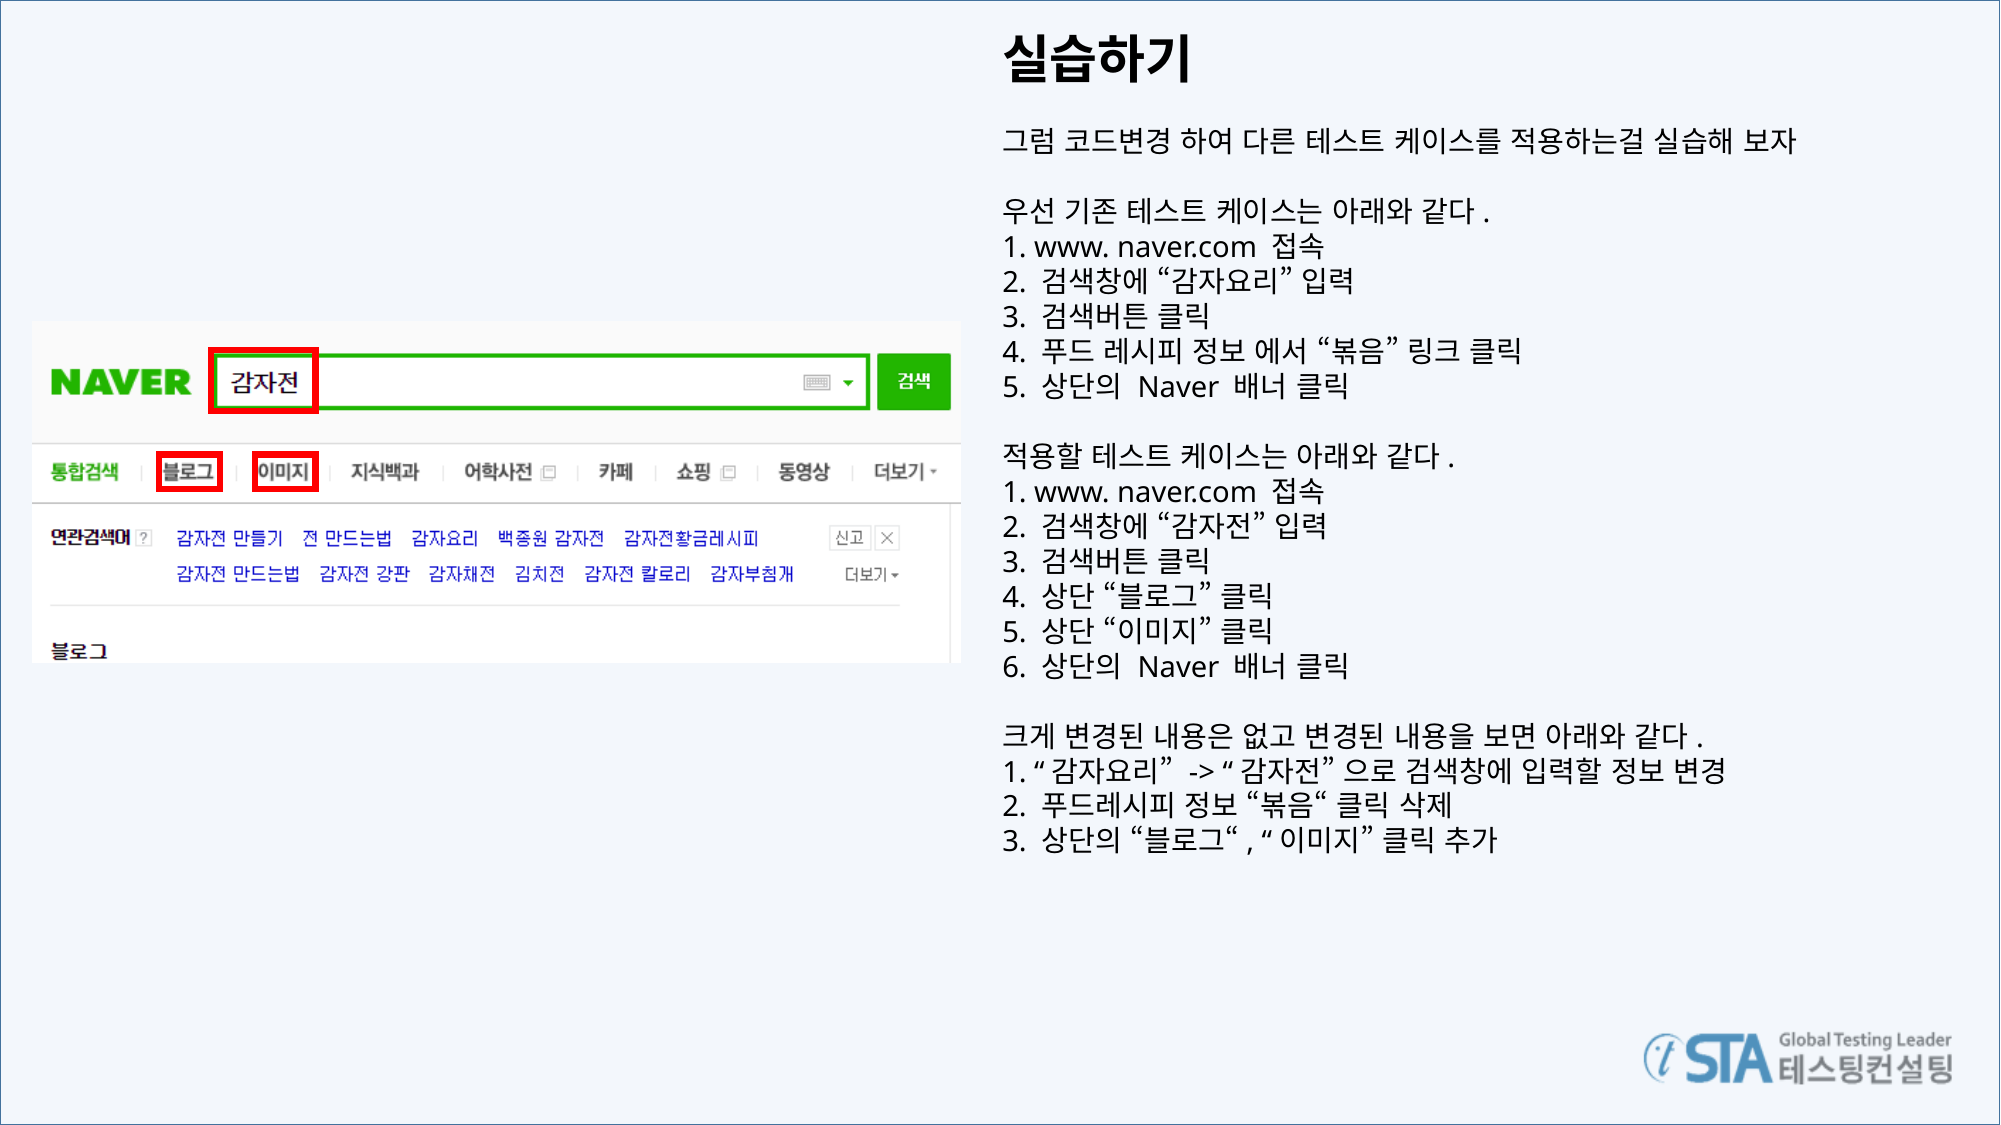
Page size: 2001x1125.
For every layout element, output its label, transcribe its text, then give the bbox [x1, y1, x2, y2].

text_box [0, 0, 2000, 1125]
text_box 실습하기 그럼 코드변경 하여 다른 테스트 케이스를 적용하는걸 실습해 보자 우선 기존 테스트 케이스는 아래와 같다. 1. www. naver.com 접속 2. 검색창에 “감자요리” 입력 3. 검색버튼 클릭 4. 푸드 레시피 정보 에서 “볶음” 링크 클릭 5. 상단의 Naver 배너 클릭 적용할 테스트 케이스는 아래와 같다. 1. www. naver.com 접속 2. 검색창에 “감자전” 입력 3. 검색버튼 클릭 4. 상단 “블로그” 클릭 5. 상단 “이미지” 클릭 6. 상단의 Naver 배너 클릭 크게 변경된 내용은 없고 변경된 내용을 보면 아래와 같다. 1. “감자요리” -> “감자전” 으로 검색창에 입력할 정보 변경 2. 푸드레시피 정보 “볶음“ 클릭 삭제 3. 상단의 “블로그“, “이미지” 클릭 추가 [987, 18, 1974, 901]
picture [32, 321, 961, 663]
picture [1618, 988, 2000, 1118]
